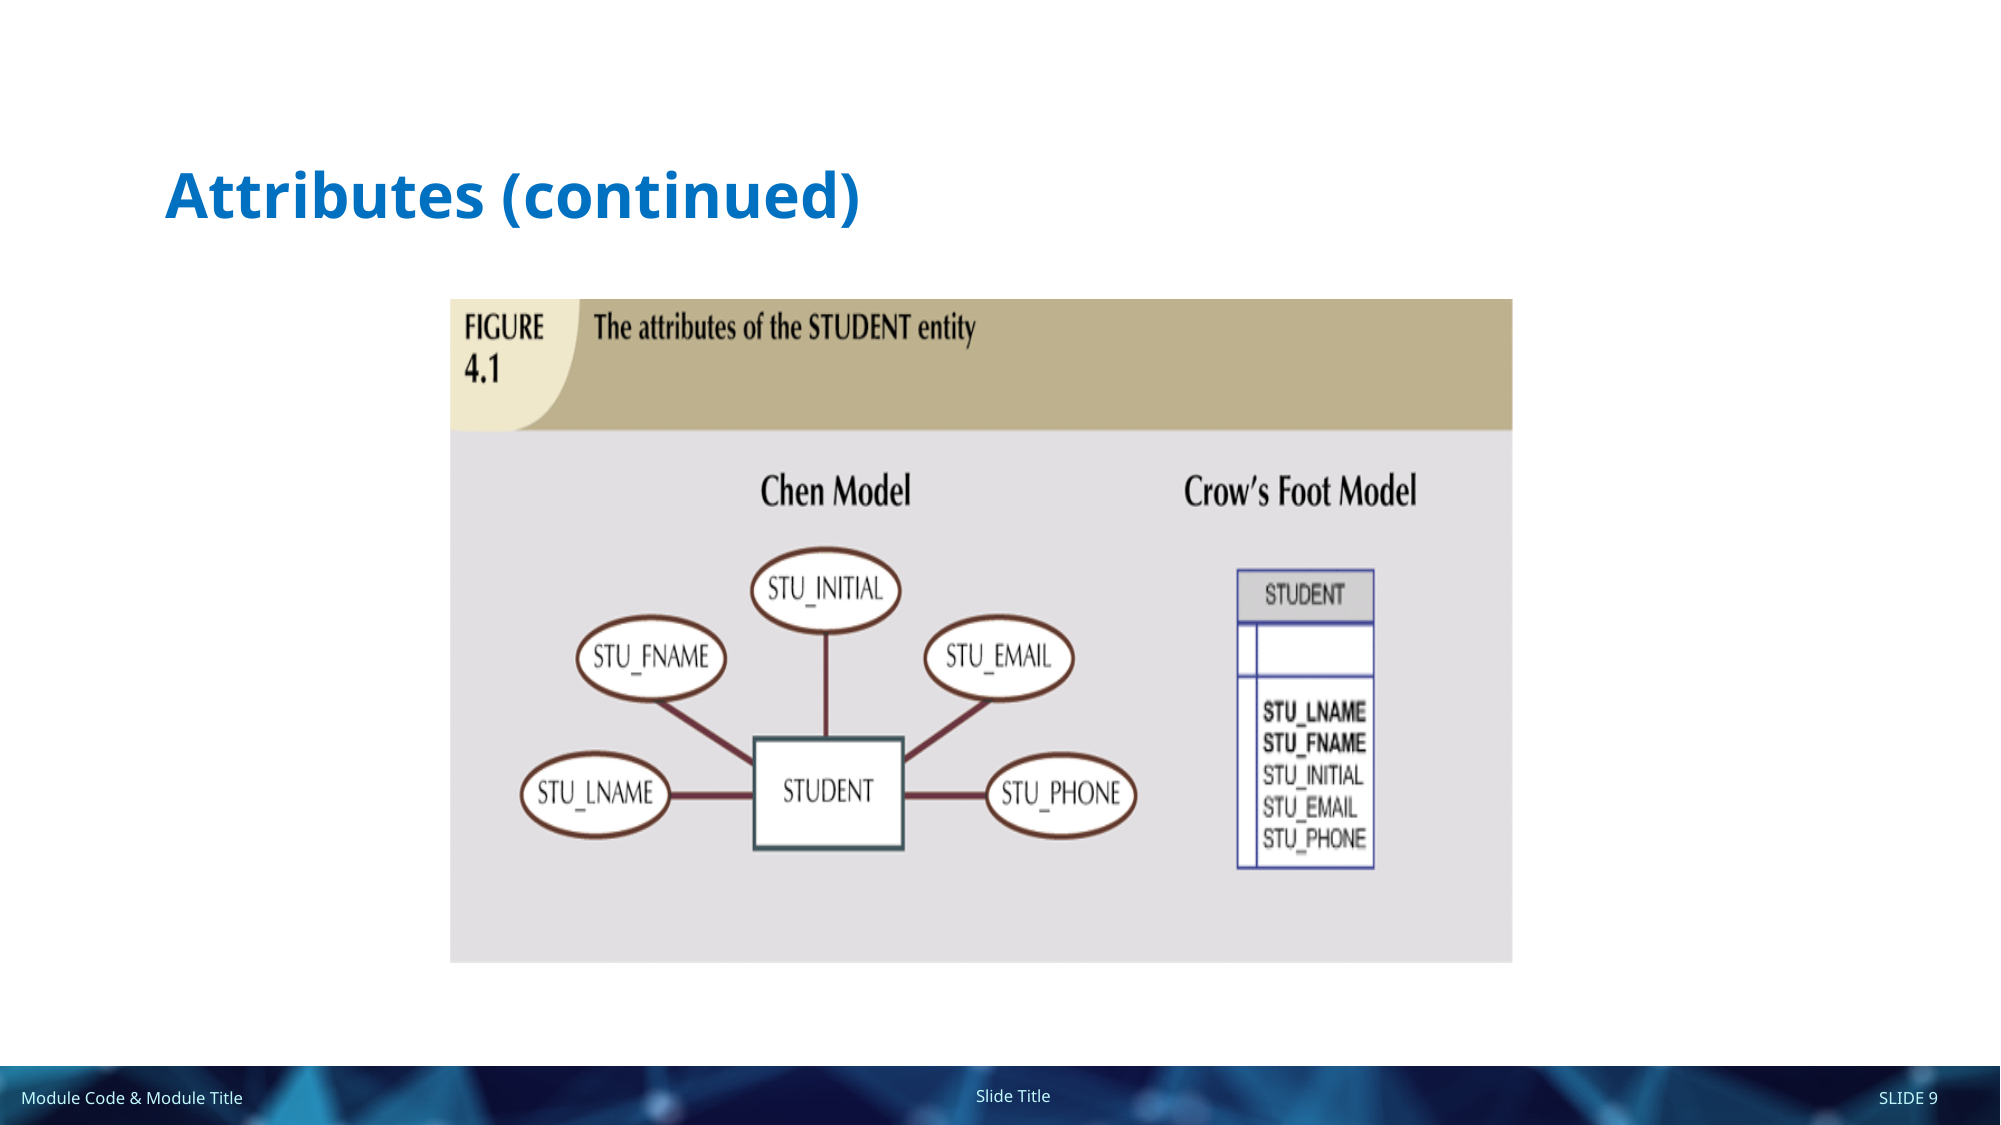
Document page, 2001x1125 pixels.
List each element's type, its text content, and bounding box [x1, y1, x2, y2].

picture [0, 1066, 2000, 1125]
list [449, 299, 1513, 963]
title Attributes (continued) [150, 99, 1850, 288]
